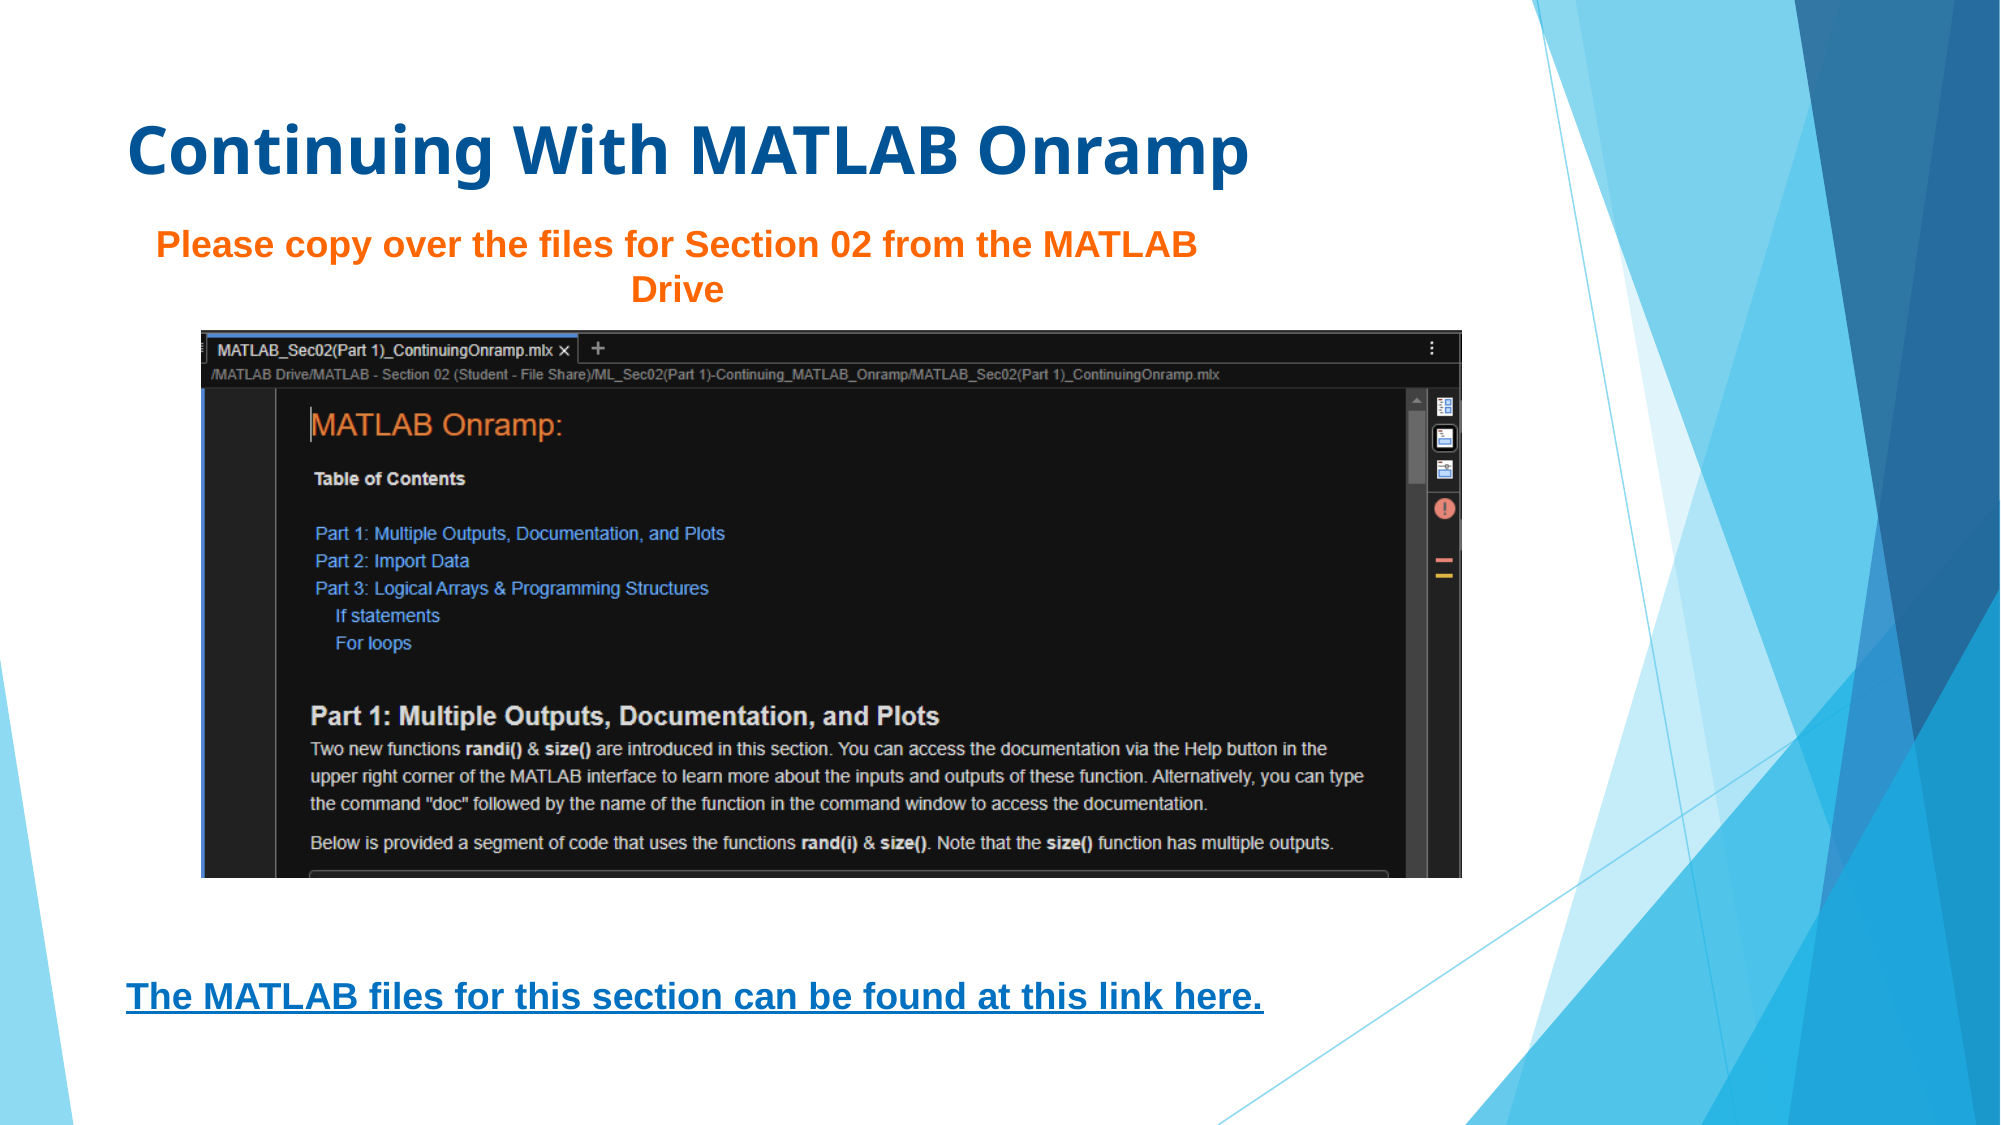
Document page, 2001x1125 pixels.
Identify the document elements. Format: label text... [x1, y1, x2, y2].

list Please copy over the files for Section 02 from the MATLAB Drive [111, 212, 1244, 421]
title Continuing With MATLAB Onramp [111, 99, 1552, 317]
text_box The MATLAB files for this section can be found at this link here. [111, 964, 1552, 1025]
picture [200, 330, 1462, 878]
